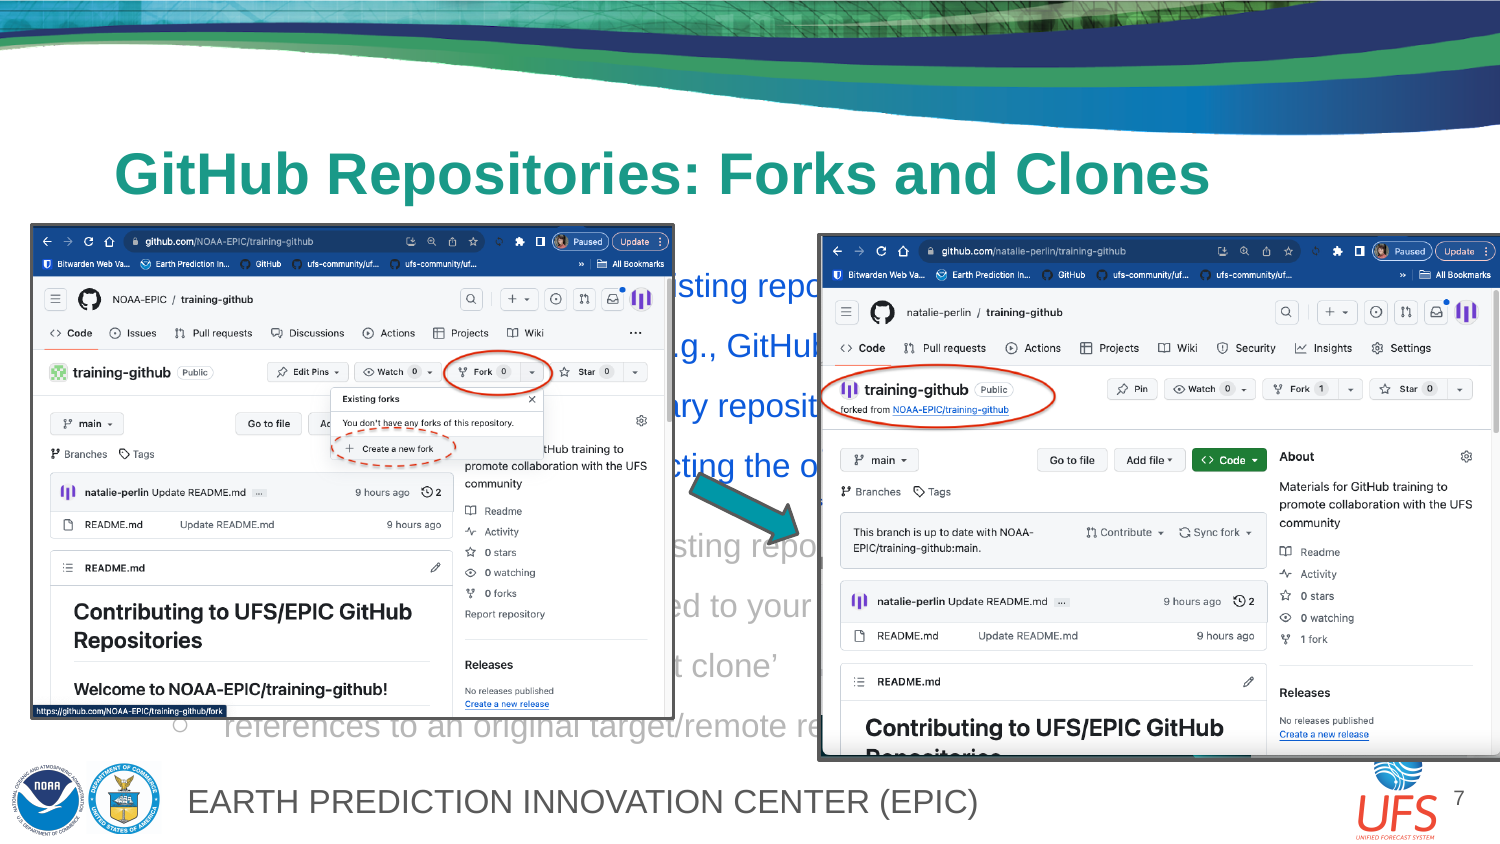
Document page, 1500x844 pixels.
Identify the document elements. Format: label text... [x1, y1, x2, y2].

text_box fork: a separate copy of another existing repository created in a remote location, e.g., GitHub account could be synced with the primary repository contribute to your fork not affecting the original repo clone: a linked local copy of an existing repository a repository code is downloaded to your local machine done through the command ‘git clone’ references to an original target/remote repository [59, 229, 1302, 819]
picture [32, 225, 673, 717]
text_box [689, 473, 798, 544]
slide_number ‹#› [1447, 768, 1480, 830]
picture [0, 0, 1500, 137]
text_box EARTH PREDICTION INNOVATION CENTER (EPIC) [172, 765, 1115, 836]
title GitHub Repositories: Forks and Clones [99, 146, 1401, 227]
picture [820, 235, 1500, 844]
picture [86, 758, 162, 834]
picture [12, 764, 84, 836]
